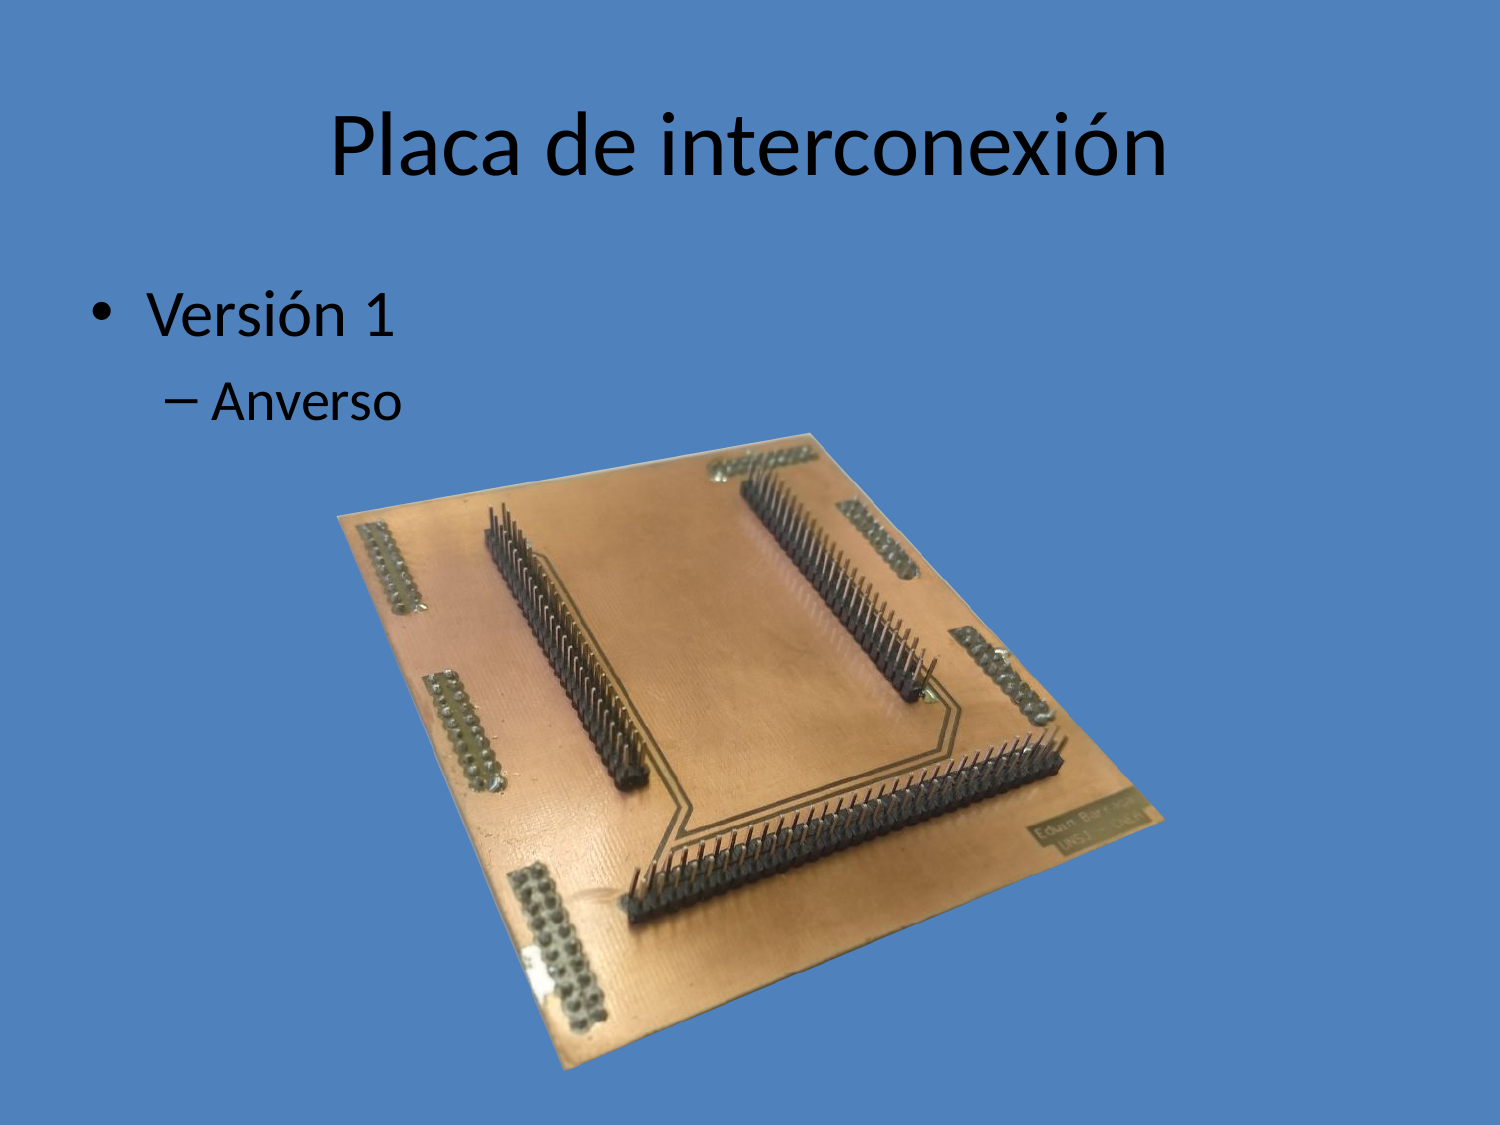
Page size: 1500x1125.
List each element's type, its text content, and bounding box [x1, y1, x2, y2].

title Placa de interconexión [75, 45, 1425, 233]
picture [336, 432, 1167, 1072]
list Versión 1 Anverso [75, 262, 1425, 1005]
